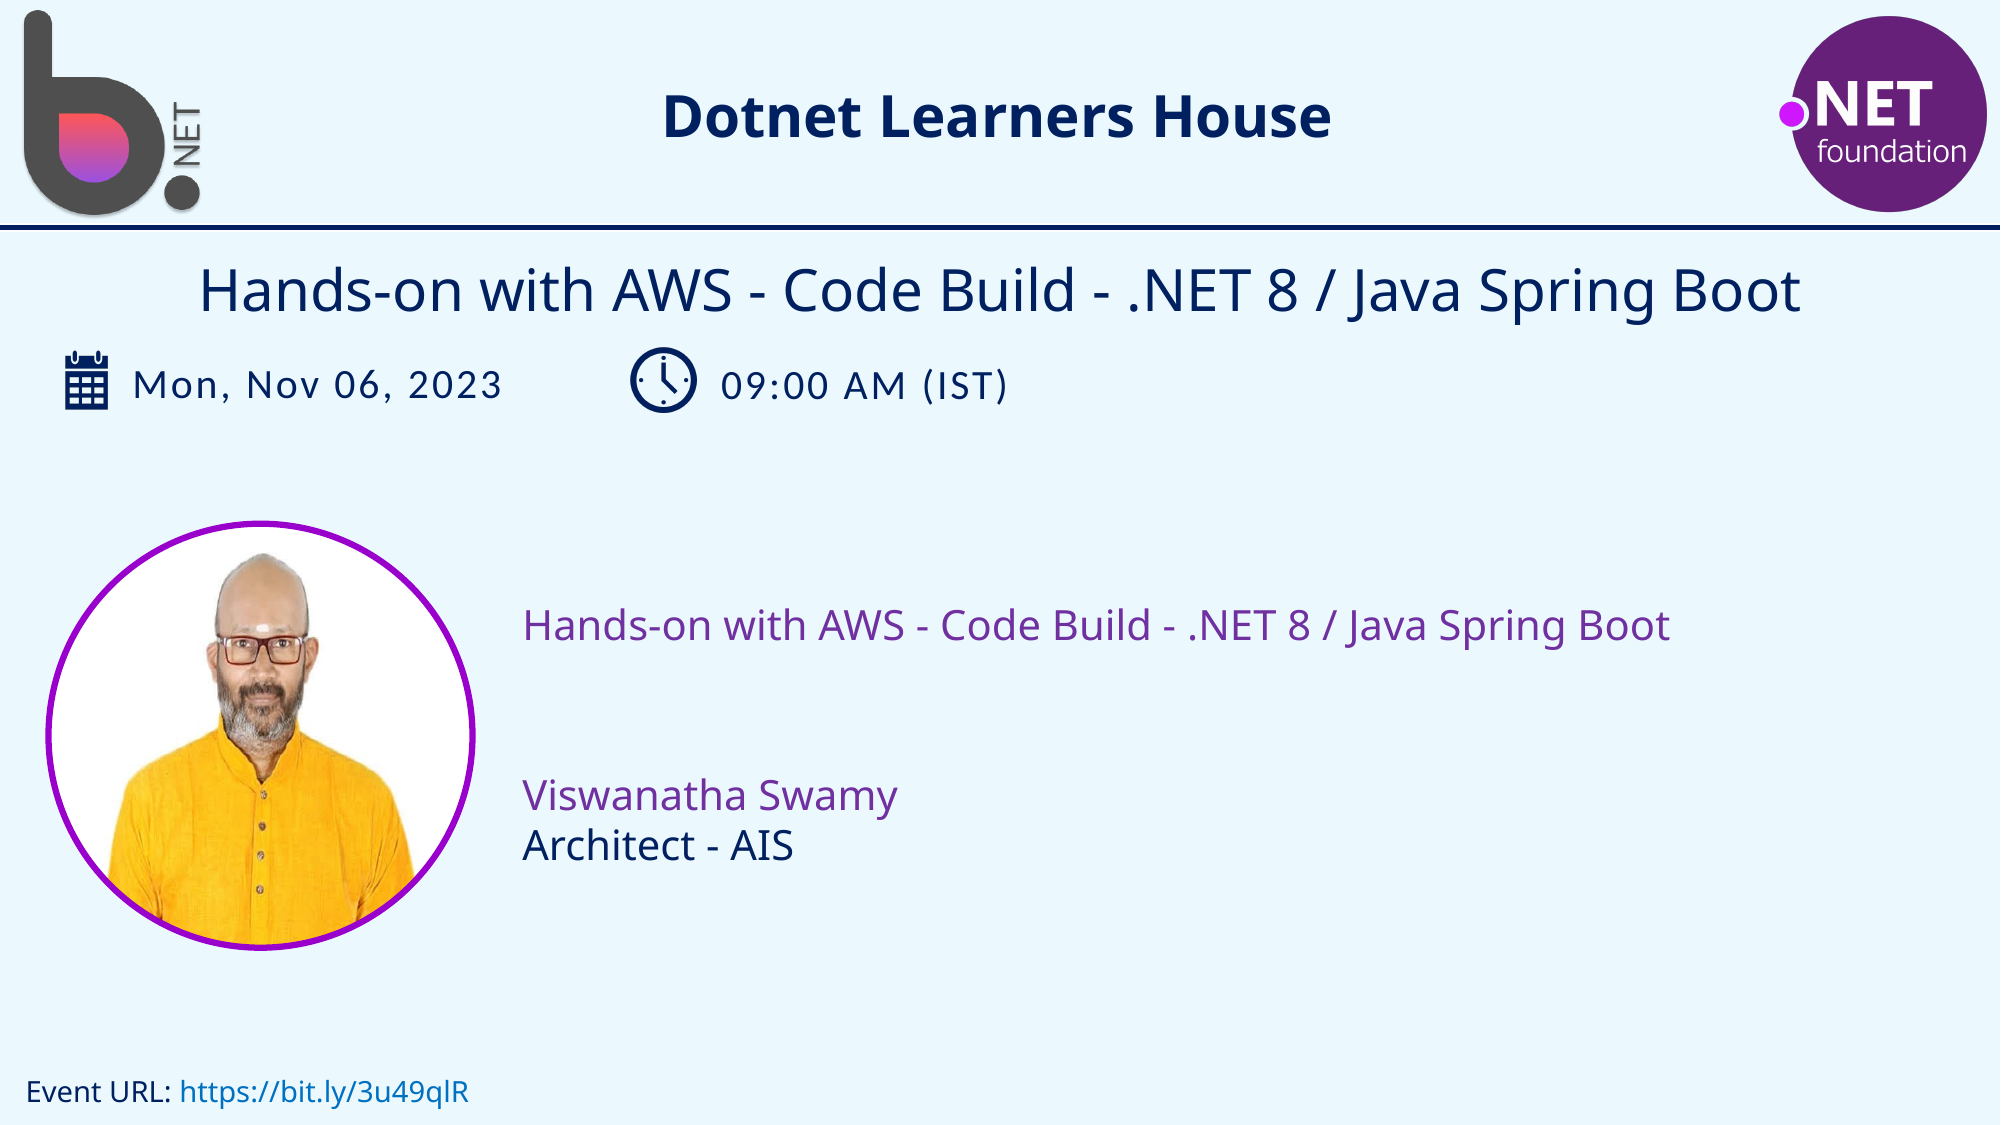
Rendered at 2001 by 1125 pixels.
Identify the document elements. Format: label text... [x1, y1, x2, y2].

picture [622, 339, 705, 421]
text_box Event URL: https://bit.ly/3u49qlR [10, 1066, 1988, 1116]
picture [48, 523, 473, 948]
picture [1777, 9, 1988, 220]
text_box Dotnet Learners House [577, 71, 1417, 157]
text_box Mon, Nov 06, 2023 [117, 349, 622, 415]
text_box Hands-on with AWS - Code Build - .NET 8 / Java Spring Boot [10, 245, 1990, 331]
picture [57, 339, 116, 421]
picture [10, 9, 221, 220]
text_box 09:00 AM (IST) [706, 350, 1432, 416]
text_box [0, 223, 2000, 232]
text_box Hands-on with AWS - Code Build - .NET 8 / Java Spring Boot Viswanatha Swamy Architect - AIS [507, 591, 1952, 877]
